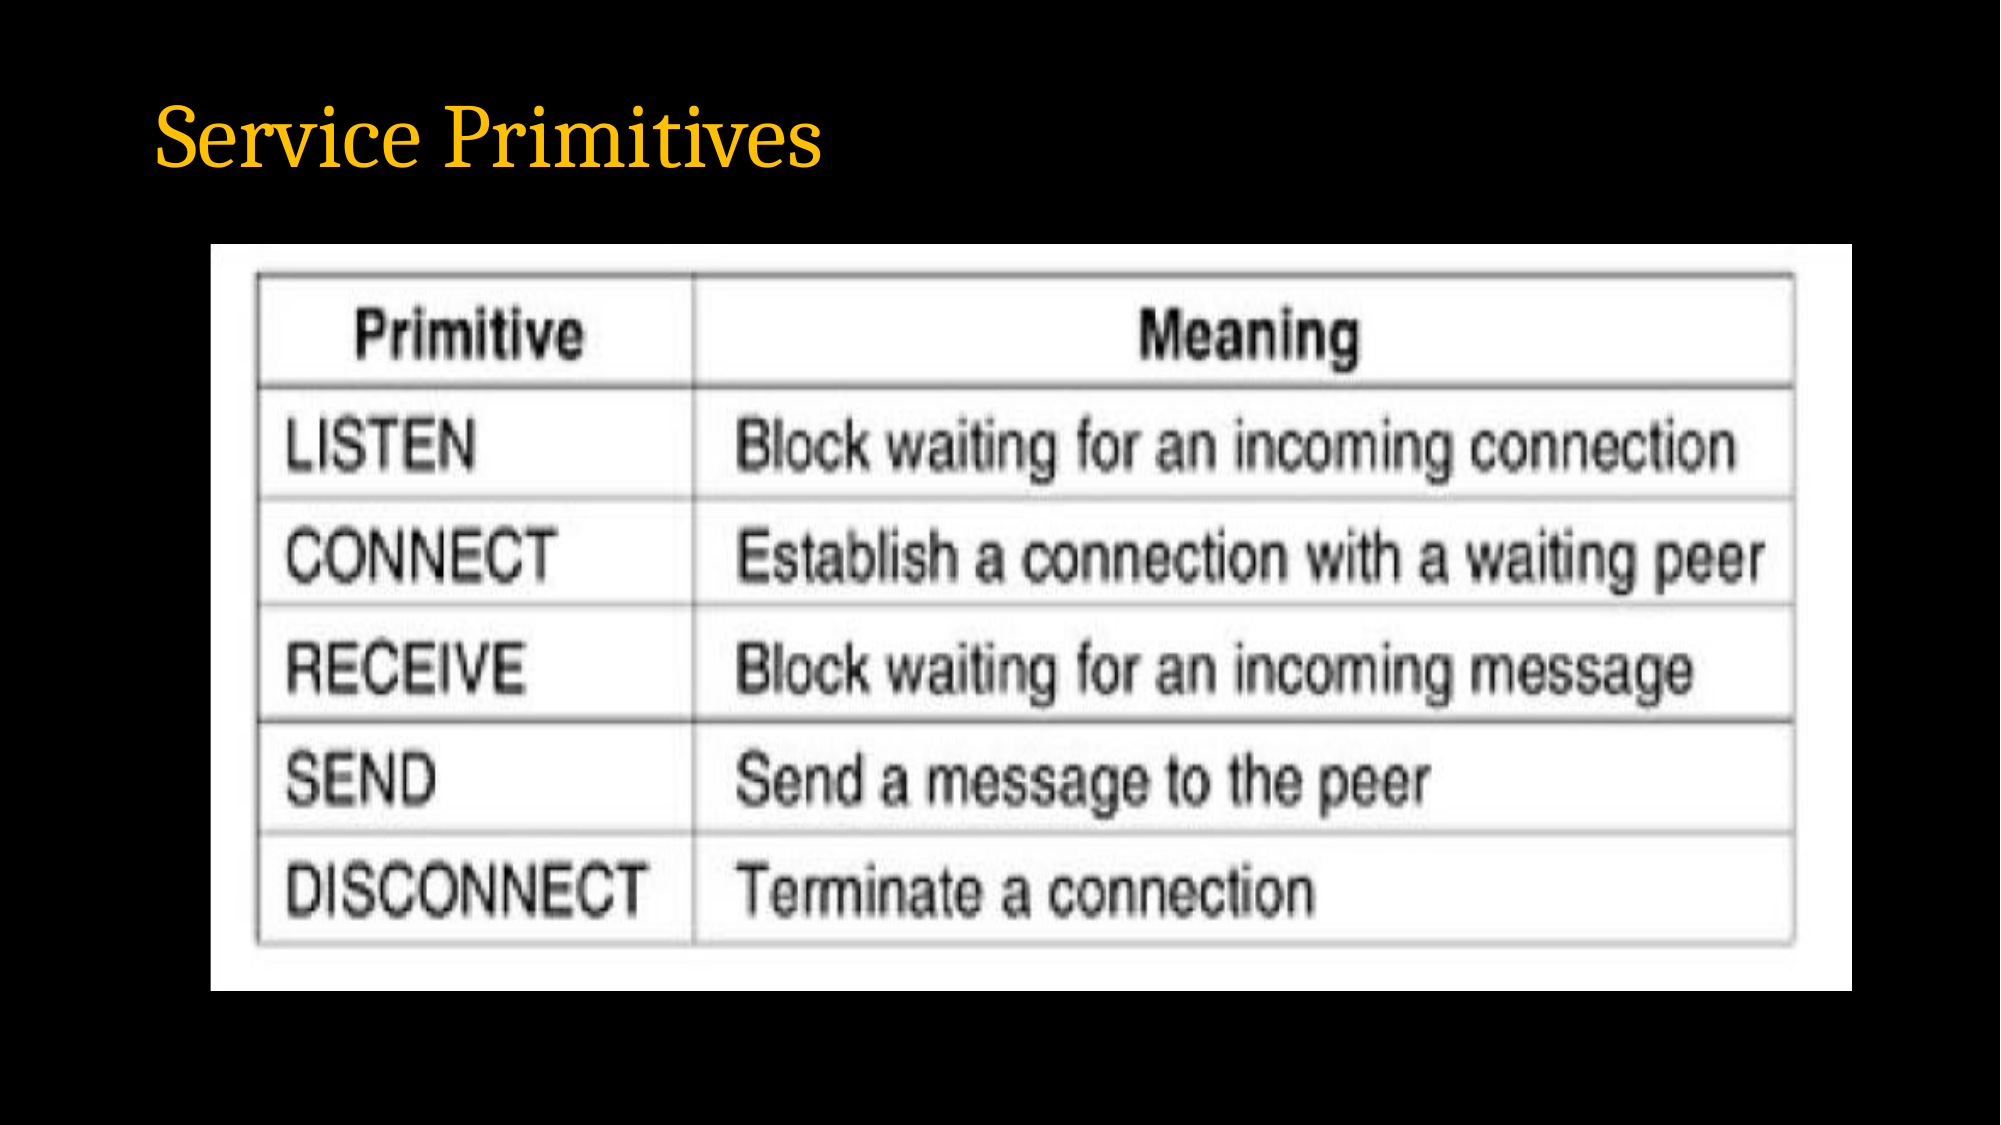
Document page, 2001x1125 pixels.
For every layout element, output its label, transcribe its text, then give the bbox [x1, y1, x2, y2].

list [210, 244, 1853, 991]
title Service Primitives [141, 55, 1785, 220]
